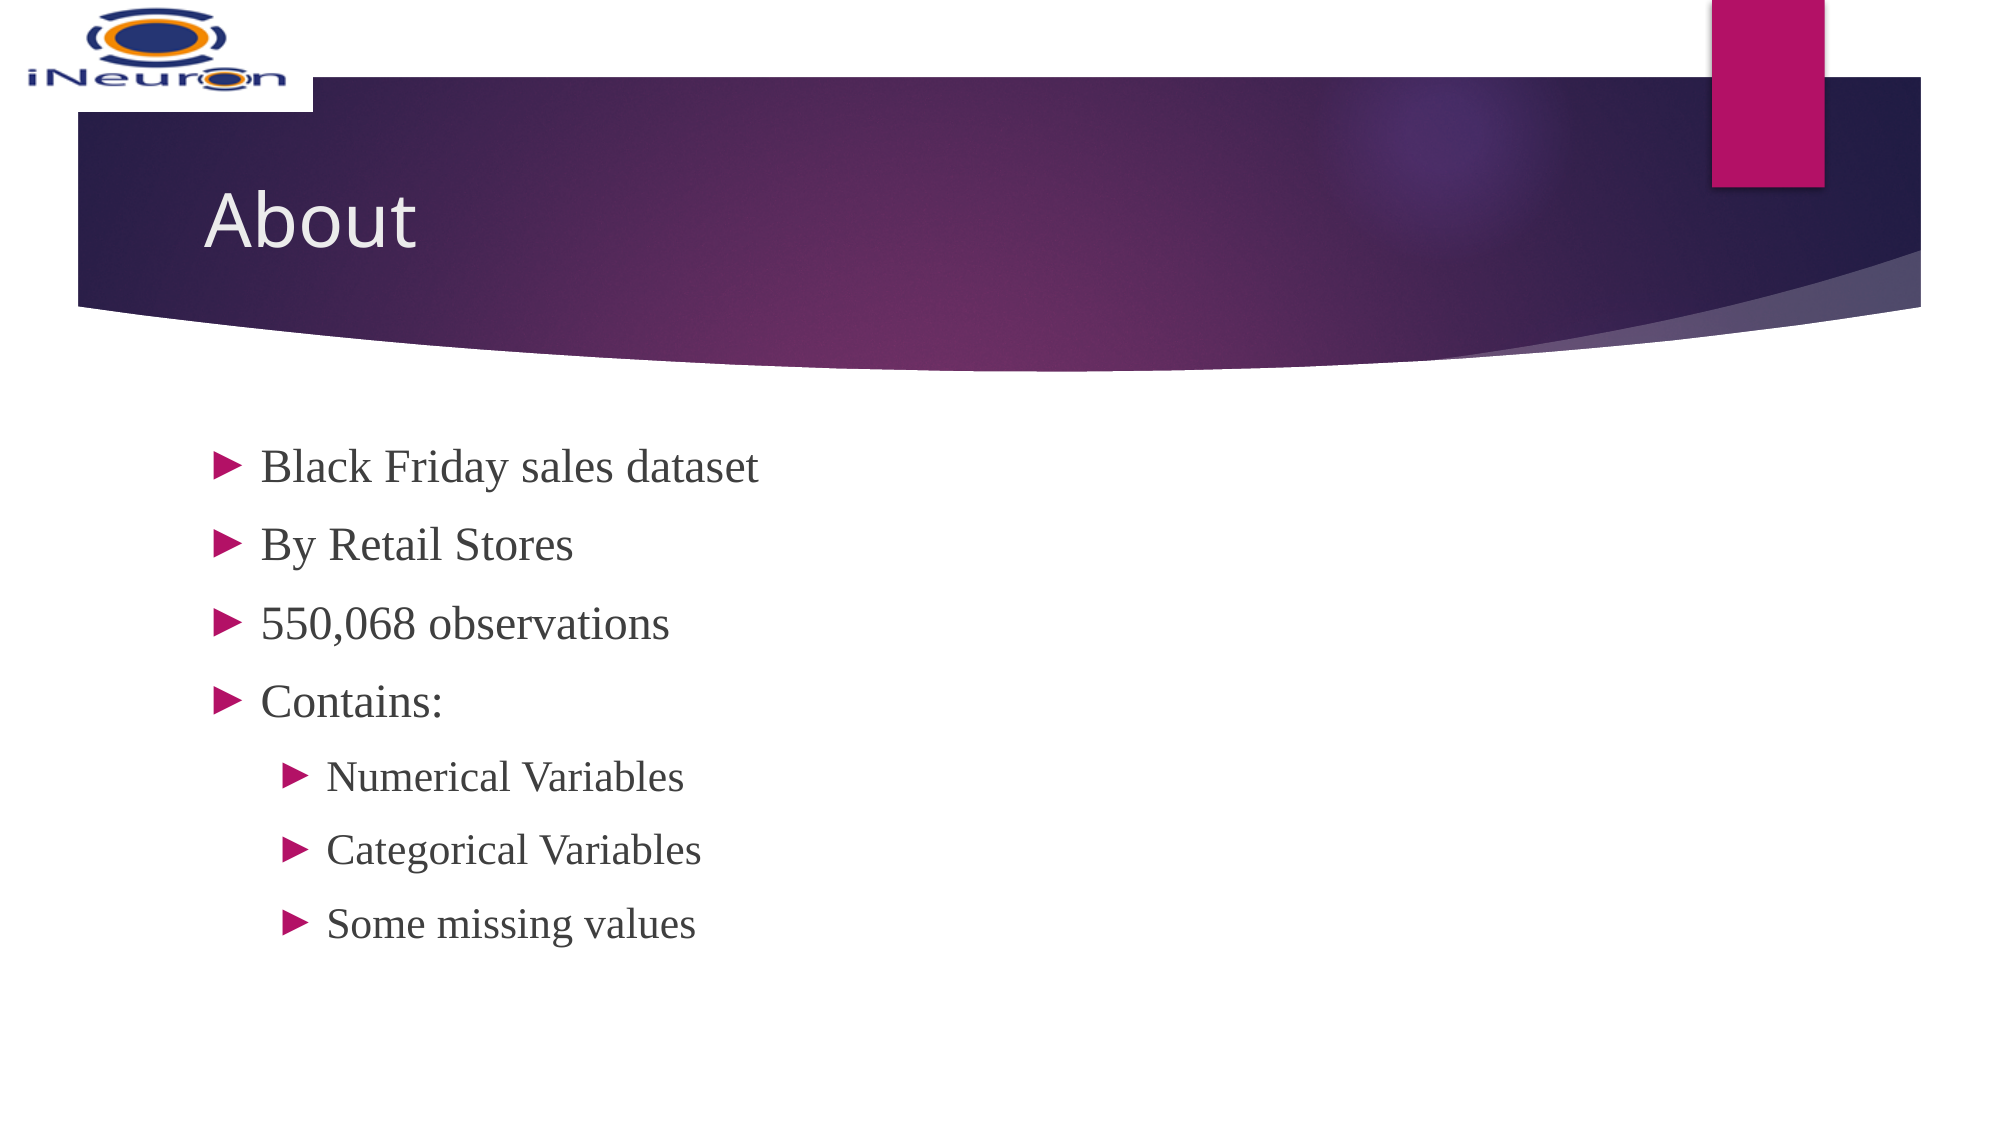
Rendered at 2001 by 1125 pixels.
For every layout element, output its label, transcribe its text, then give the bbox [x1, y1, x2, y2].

table_cell 500 [1521, 315, 1734, 354]
list Black Friday sales dataset By Retail Stores 550,068 observations Contains: Numerical Variables Categorical Variables Some missing values [189, 427, 1638, 988]
picture [0, 0, 1920, 371]
title About [189, 159, 1627, 276]
